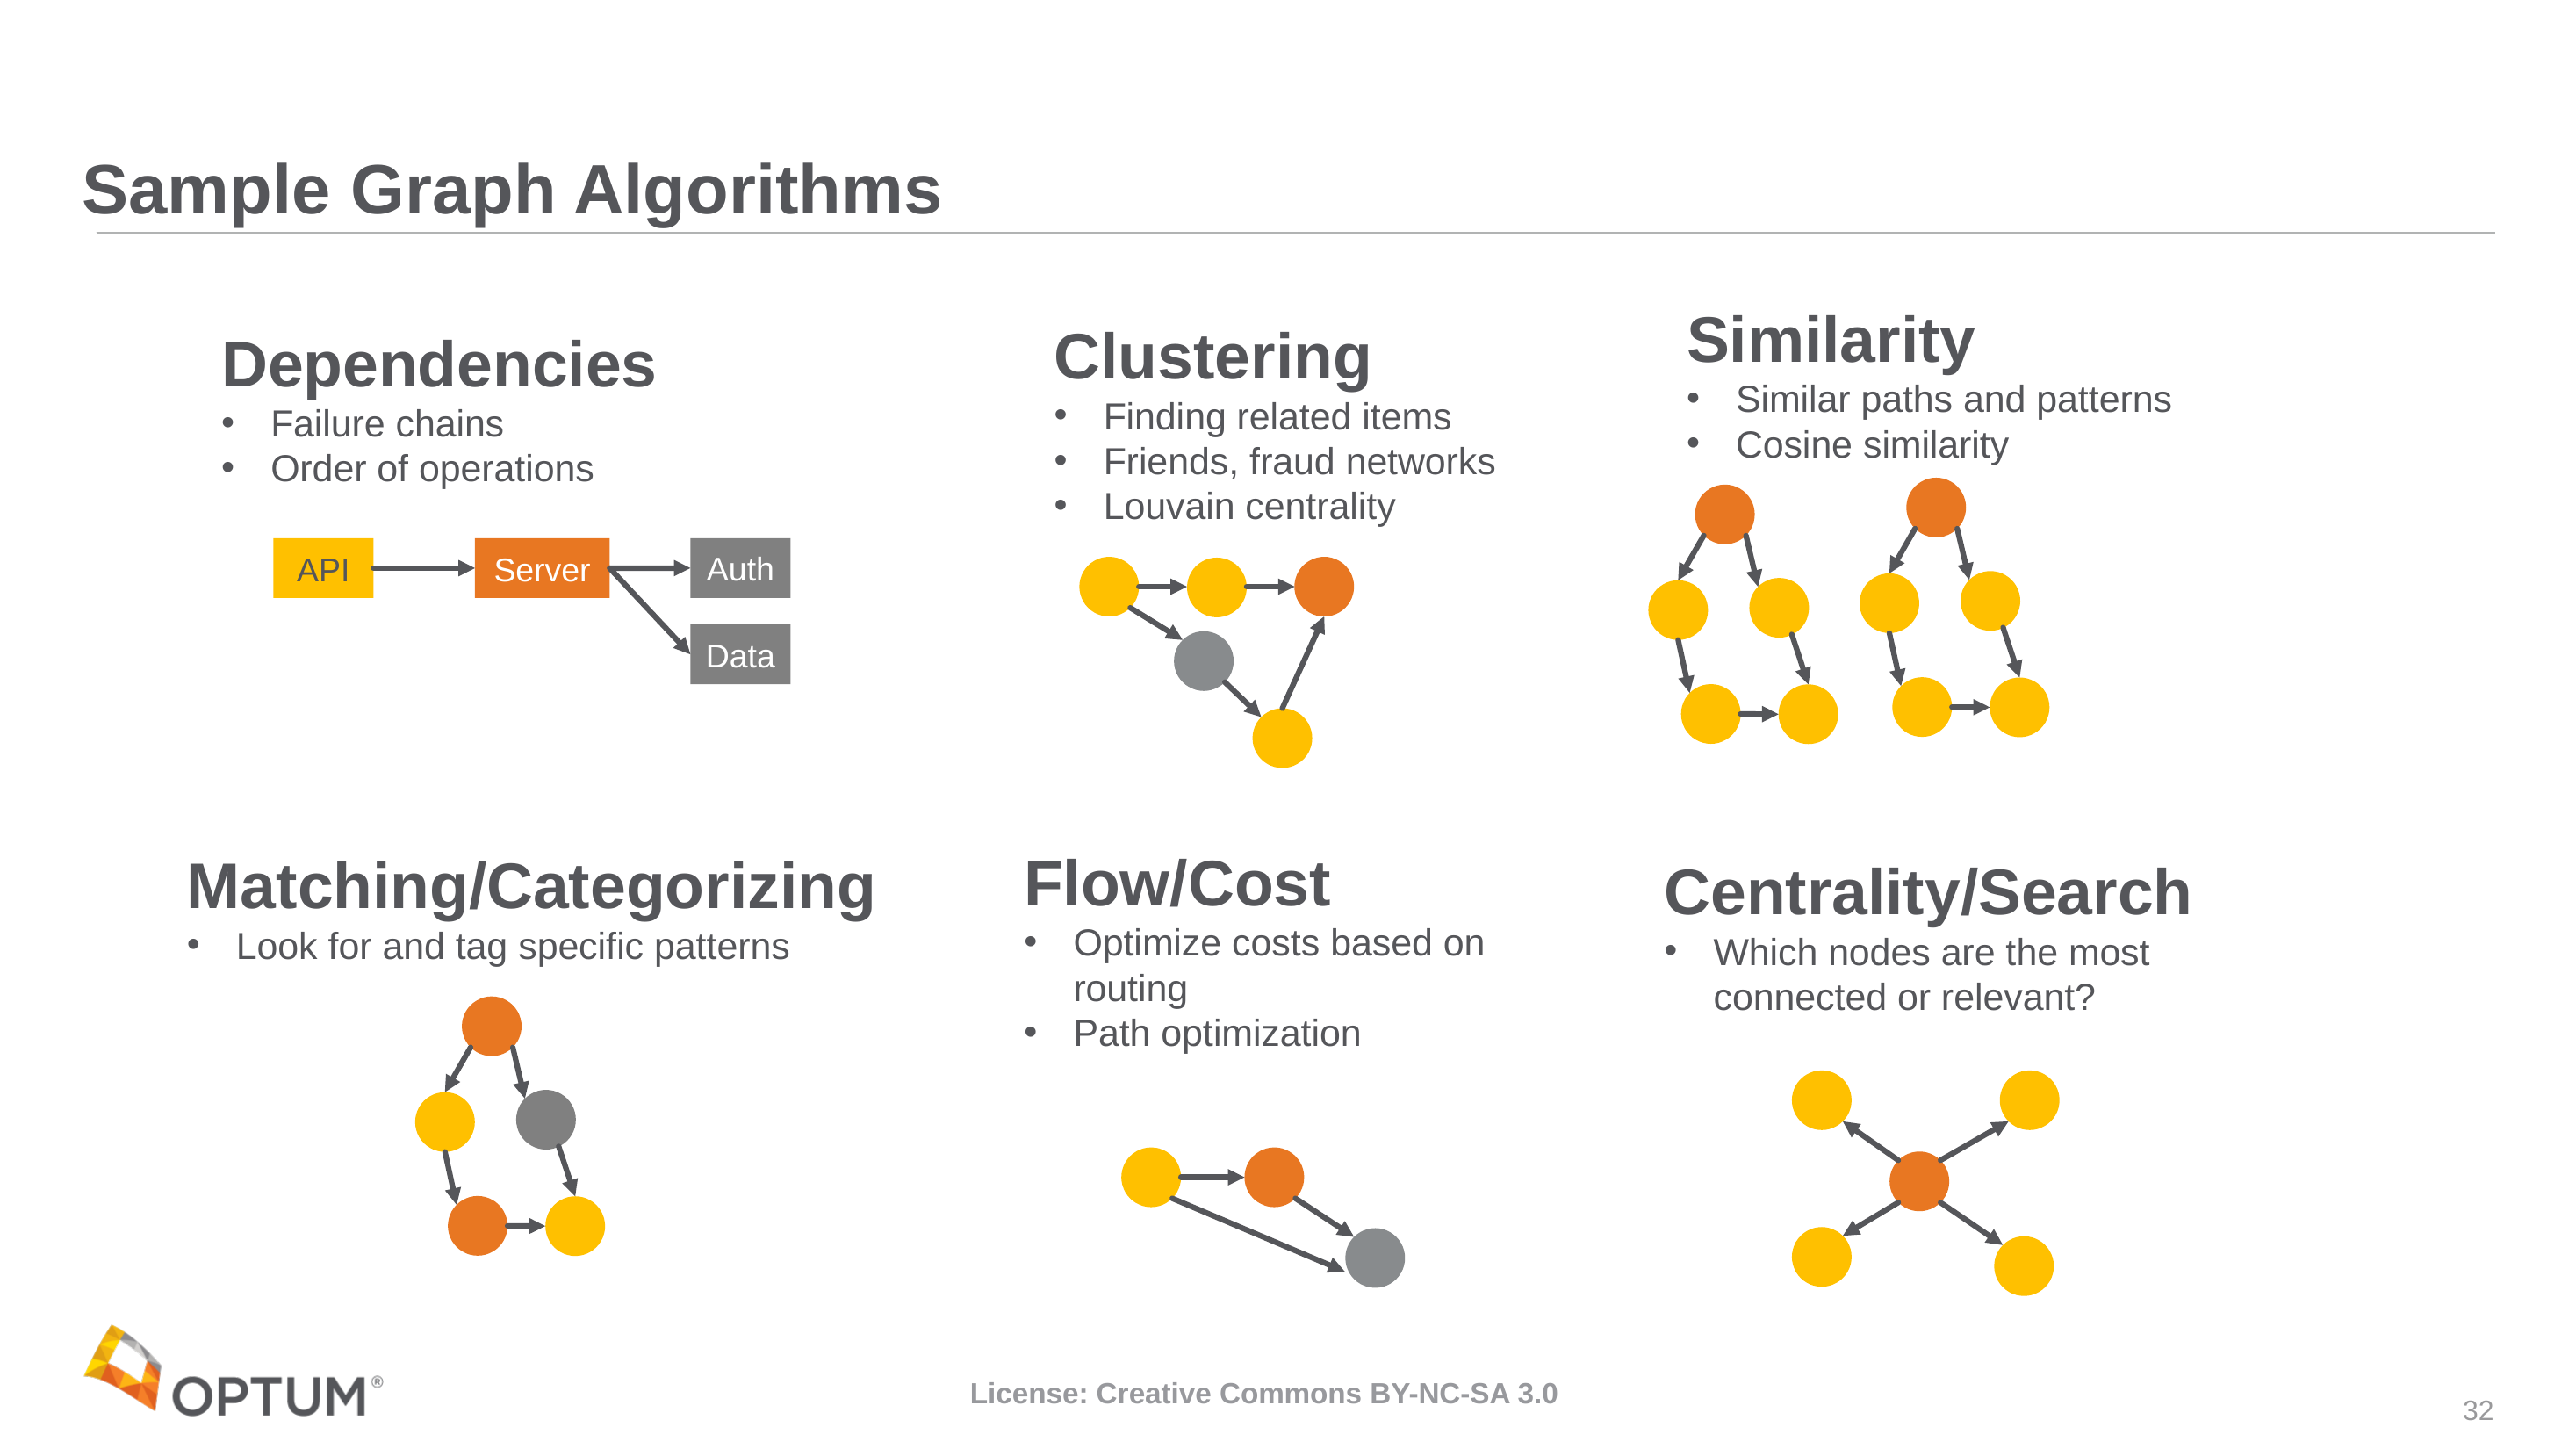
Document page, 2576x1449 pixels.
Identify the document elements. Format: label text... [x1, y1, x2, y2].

text_box Data [689, 624, 791, 685]
text_box [447, 1194, 508, 1257]
text_box Auth [689, 537, 791, 599]
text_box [444, 1151, 457, 1205]
slide_number 32 [2379, 1370, 2494, 1448]
text_box [1777, 683, 1839, 746]
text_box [1791, 634, 1809, 685]
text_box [609, 567, 691, 655]
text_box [1225, 681, 1262, 717]
title Sample Graph Algorithms [82, 66, 2467, 229]
text_box [544, 1195, 607, 1258]
text_box Matching/Categorizing Look for and tag specific patterns [174, 837, 955, 1051]
text_box Flow/Cost Optimize costs based on routing Path optimization [1011, 834, 1559, 1061]
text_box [1121, 1147, 1406, 1288]
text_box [1889, 632, 1902, 687]
text_box [1173, 630, 1235, 692]
text_box Centrality/Search Which nodes are the most connected or relevant? [1651, 844, 2270, 1025]
text_box [1748, 577, 1810, 639]
text_box Server [474, 537, 610, 599]
text_box [514, 1089, 577, 1151]
text_box [461, 995, 523, 1057]
text_box [1891, 676, 1954, 739]
text_box [1989, 676, 2051, 739]
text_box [2003, 627, 2020, 678]
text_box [1791, 1070, 2060, 1296]
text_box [444, 1047, 471, 1092]
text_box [1282, 616, 1325, 709]
text_box [1293, 555, 1356, 617]
text_box [1186, 556, 1248, 618]
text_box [1130, 608, 1184, 640]
text_box [1680, 683, 1742, 746]
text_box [1678, 535, 1704, 580]
text_box [1858, 572, 1921, 634]
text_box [513, 1047, 525, 1099]
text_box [1957, 528, 1970, 580]
text_box Dependencies Failure chains Order of operations [208, 315, 729, 496]
text_box [1905, 476, 1968, 538]
text_box [1694, 483, 1756, 545]
text_box Clustering Finding related items Friends, fraud networks Louvain centrality [1040, 307, 1515, 534]
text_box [1745, 535, 1759, 588]
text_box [558, 1146, 576, 1197]
text_box [1647, 579, 1709, 641]
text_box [1889, 528, 1916, 573]
text_box API [272, 537, 374, 599]
text_box [1078, 555, 1140, 618]
text_box [1251, 707, 1313, 769]
text_box [414, 1091, 476, 1153]
picture [83, 1323, 385, 1417]
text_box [1678, 639, 1690, 693]
text_box [1960, 570, 2022, 632]
text_box Similarity Similar paths and patterns Cosine similarity [1673, 291, 2194, 517]
